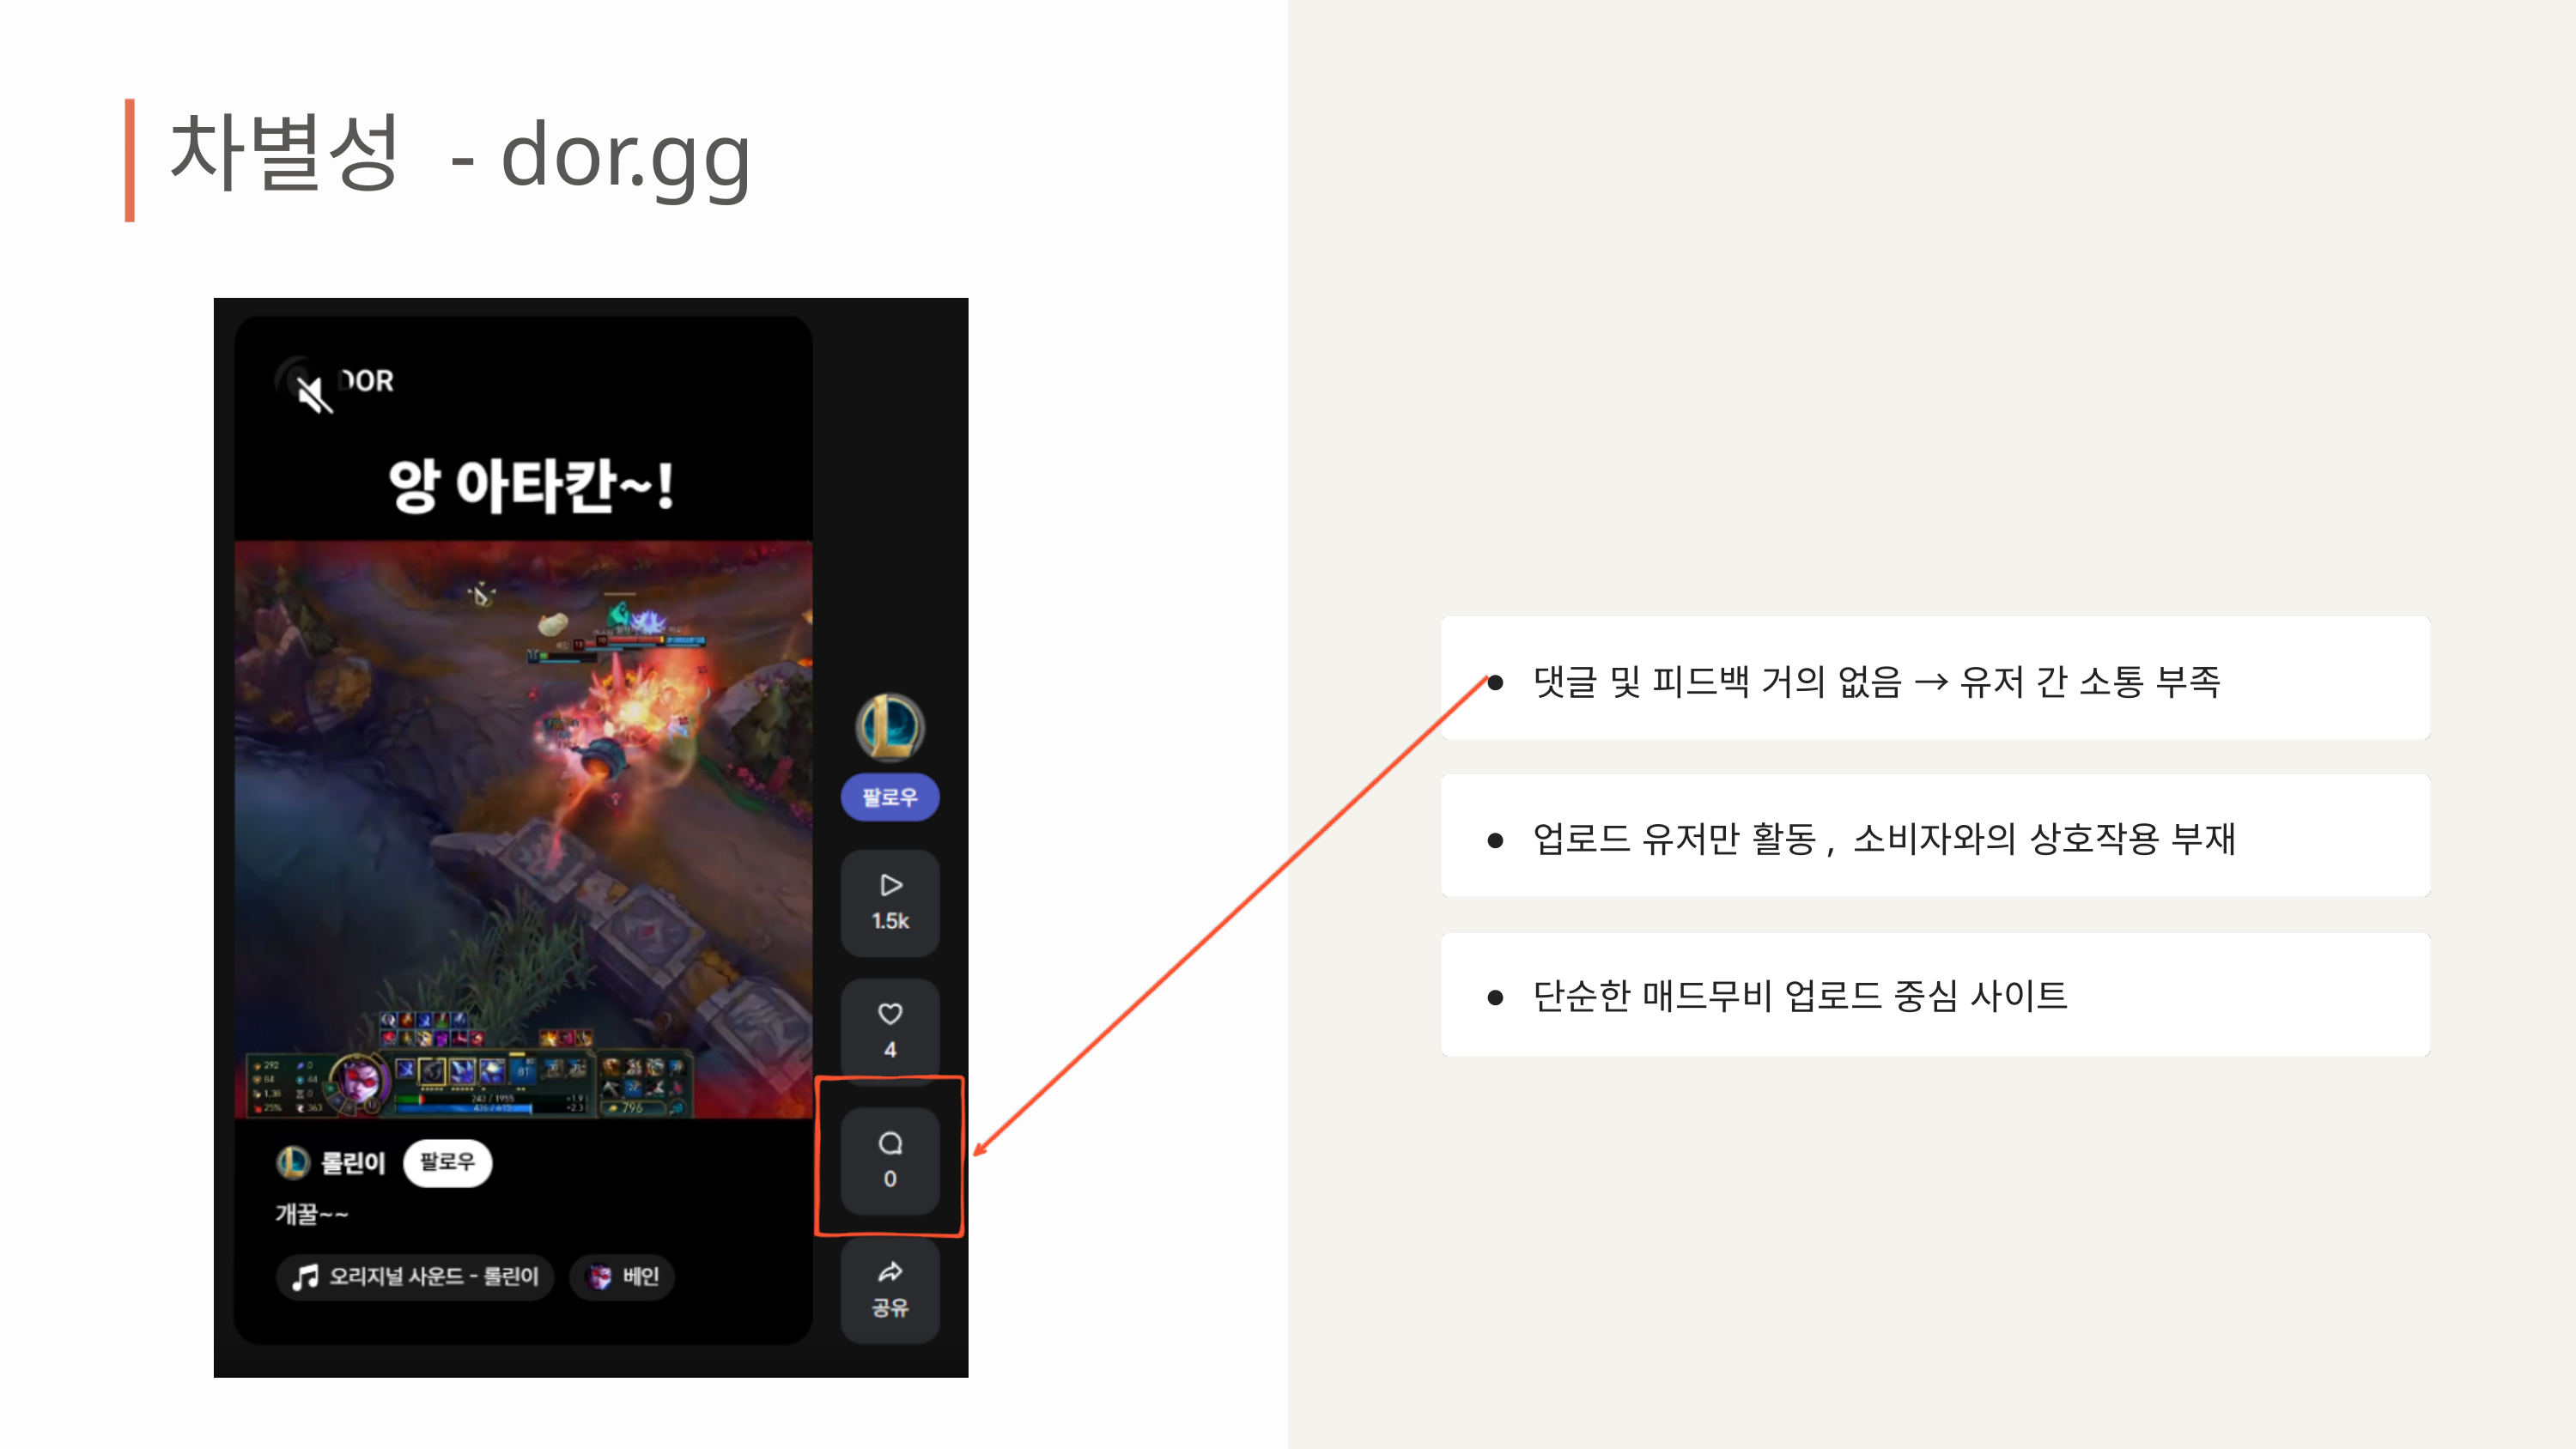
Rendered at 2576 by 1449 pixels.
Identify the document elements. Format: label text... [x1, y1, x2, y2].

picture [214, 0, 2576, 1449]
picture [67, 99, 192, 221]
text_box 차별성 - dor.gg [167, 94, 898, 215]
